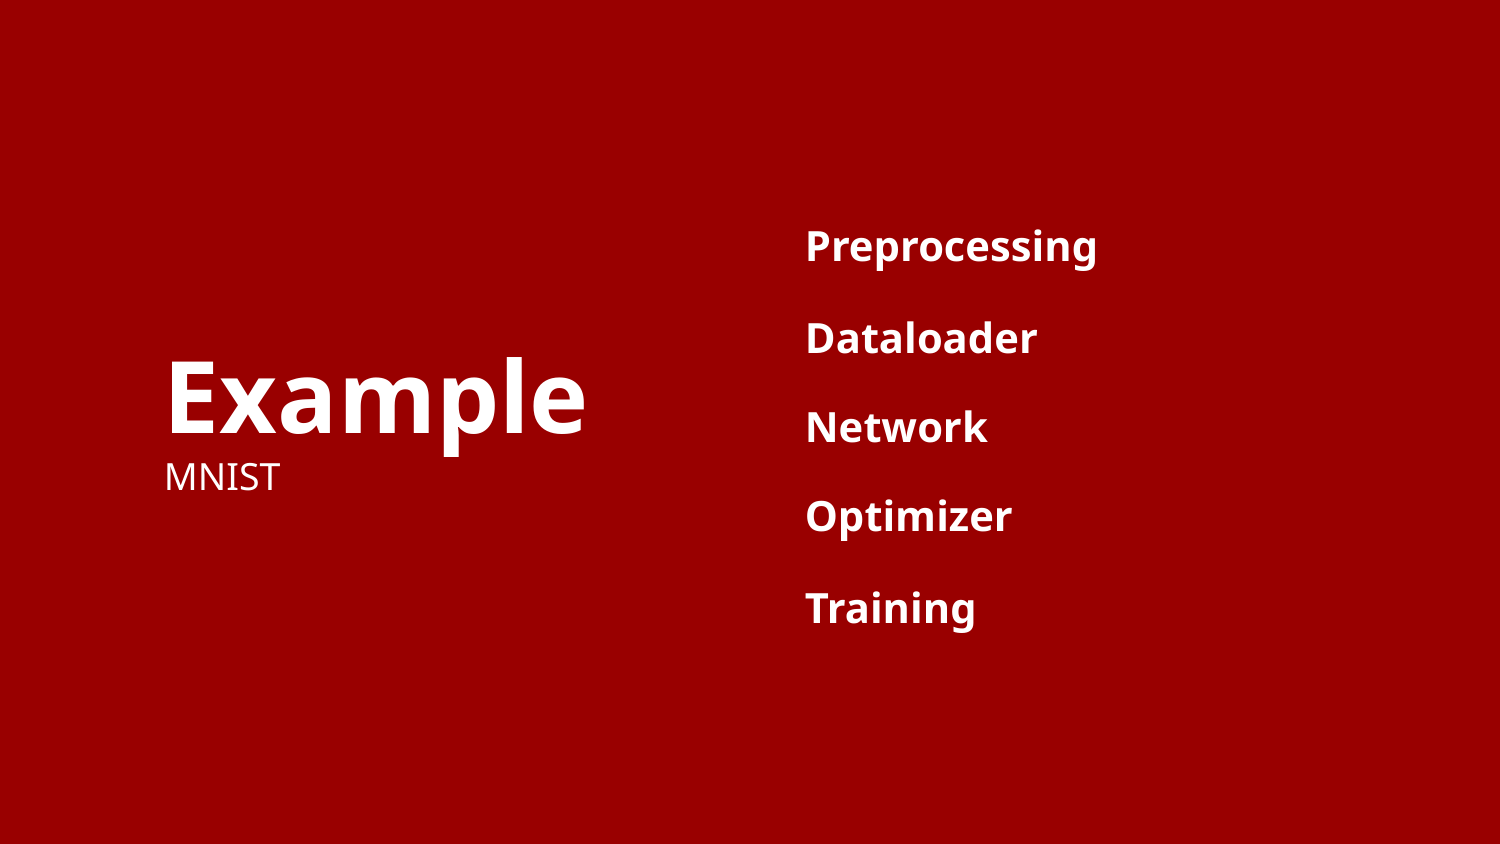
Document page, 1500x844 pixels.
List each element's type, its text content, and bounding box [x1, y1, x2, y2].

list Preprocessing Dataloader Network Optimizer Training [789, 197, 1446, 647]
title Example MNIST [148, 80, 735, 752]
